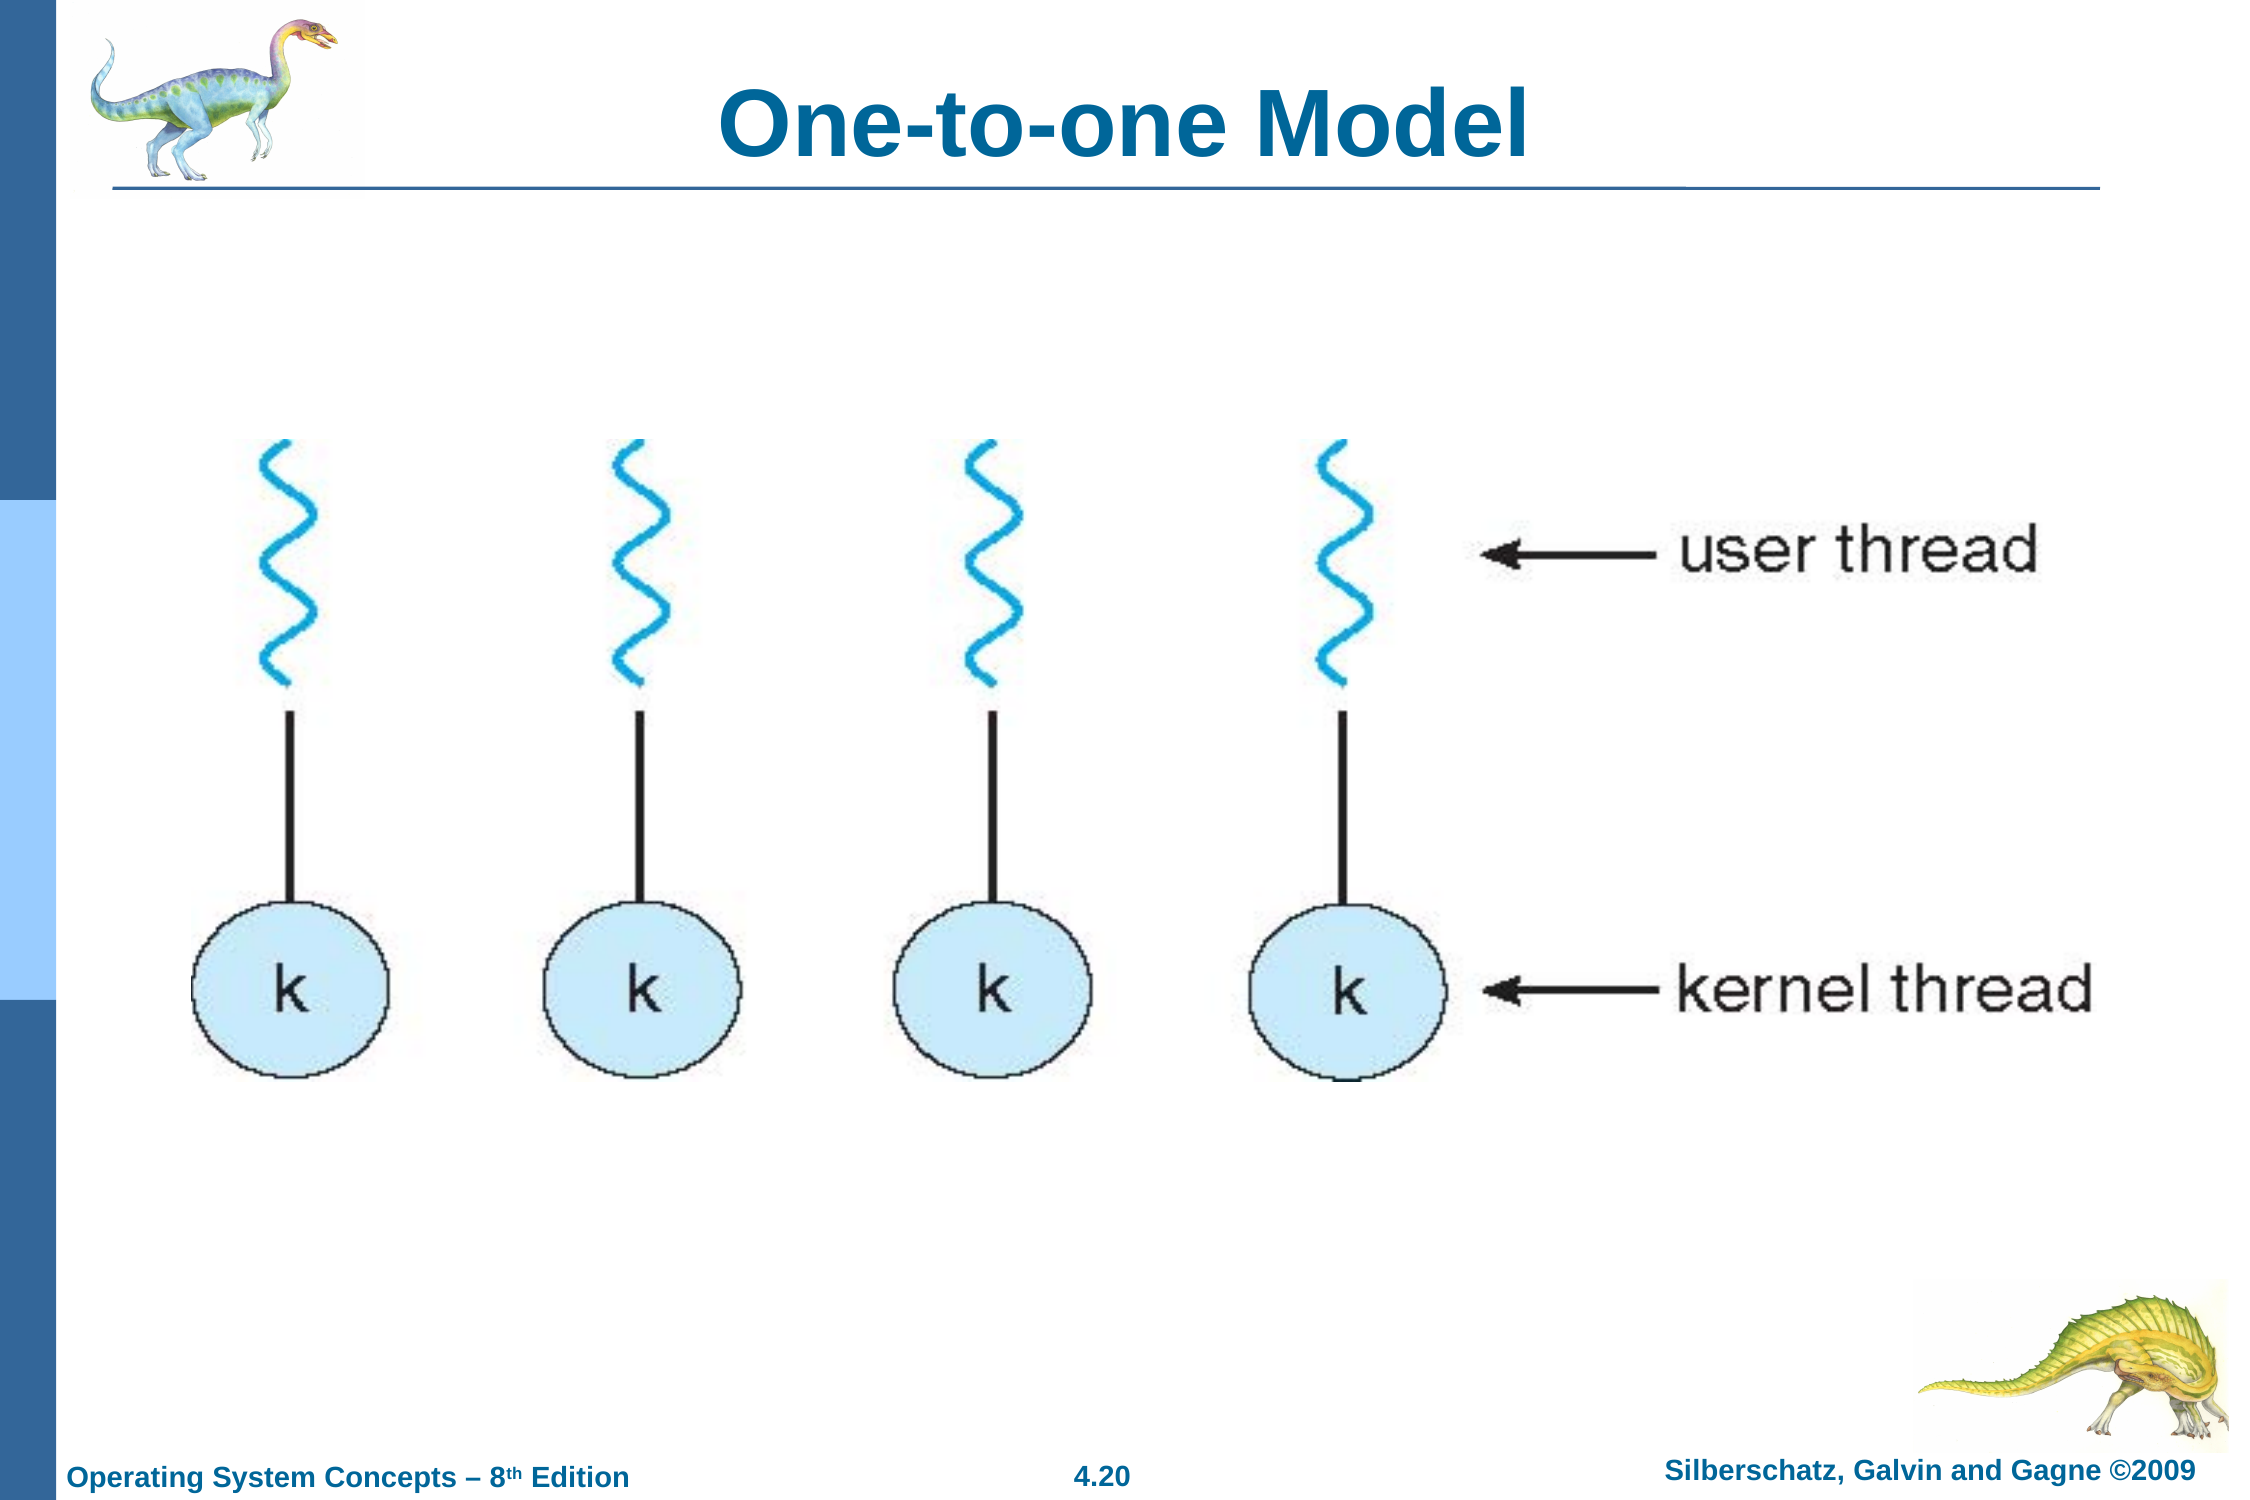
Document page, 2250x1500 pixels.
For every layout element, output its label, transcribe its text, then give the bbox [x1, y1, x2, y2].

picture [191, 438, 2097, 1082]
picture [1913, 1279, 2229, 1453]
title One-to-one Model [112, 60, 2138, 187]
picture [70, 0, 365, 199]
